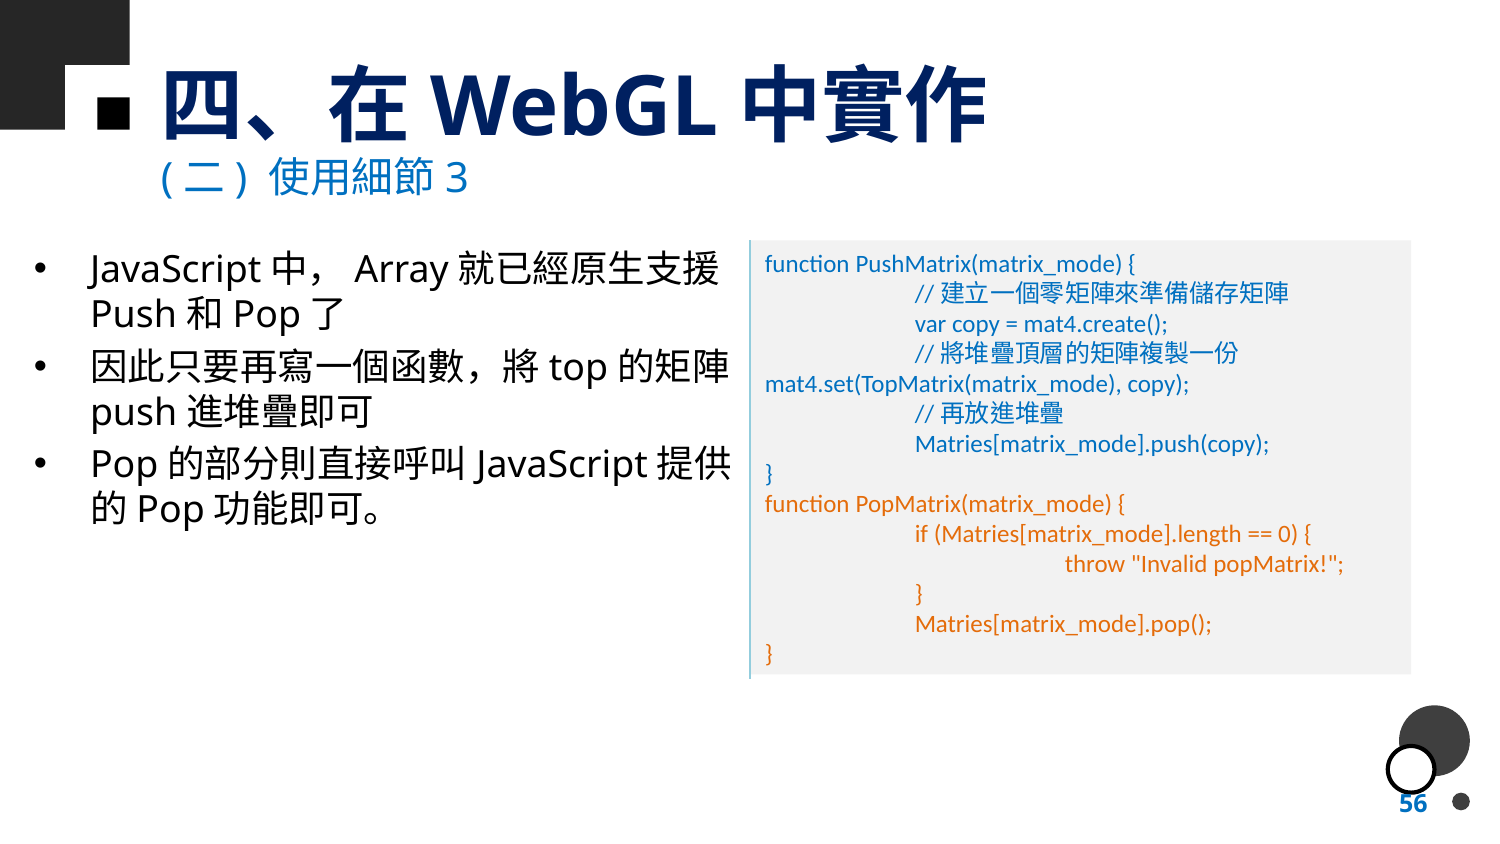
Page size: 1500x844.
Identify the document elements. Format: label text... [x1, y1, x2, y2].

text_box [1387, 705, 1471, 811]
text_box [749, 240, 1412, 686]
text_box JavaScript中，Array就已經原生支援Push和Pop了 因此只要再寫一個函數，將top的矩陣push進堆疊即可 Pop的部分則直接呼叫JavaScript提供的Pop功能即可。 [0, 237, 750, 662]
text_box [0, 0, 130, 130]
slide_number 56 [1092, 782, 1443, 827]
title 四、在WebGL中實作 [145, 32, 1128, 143]
text_box (二) 使用細節3 [145, 143, 1181, 209]
